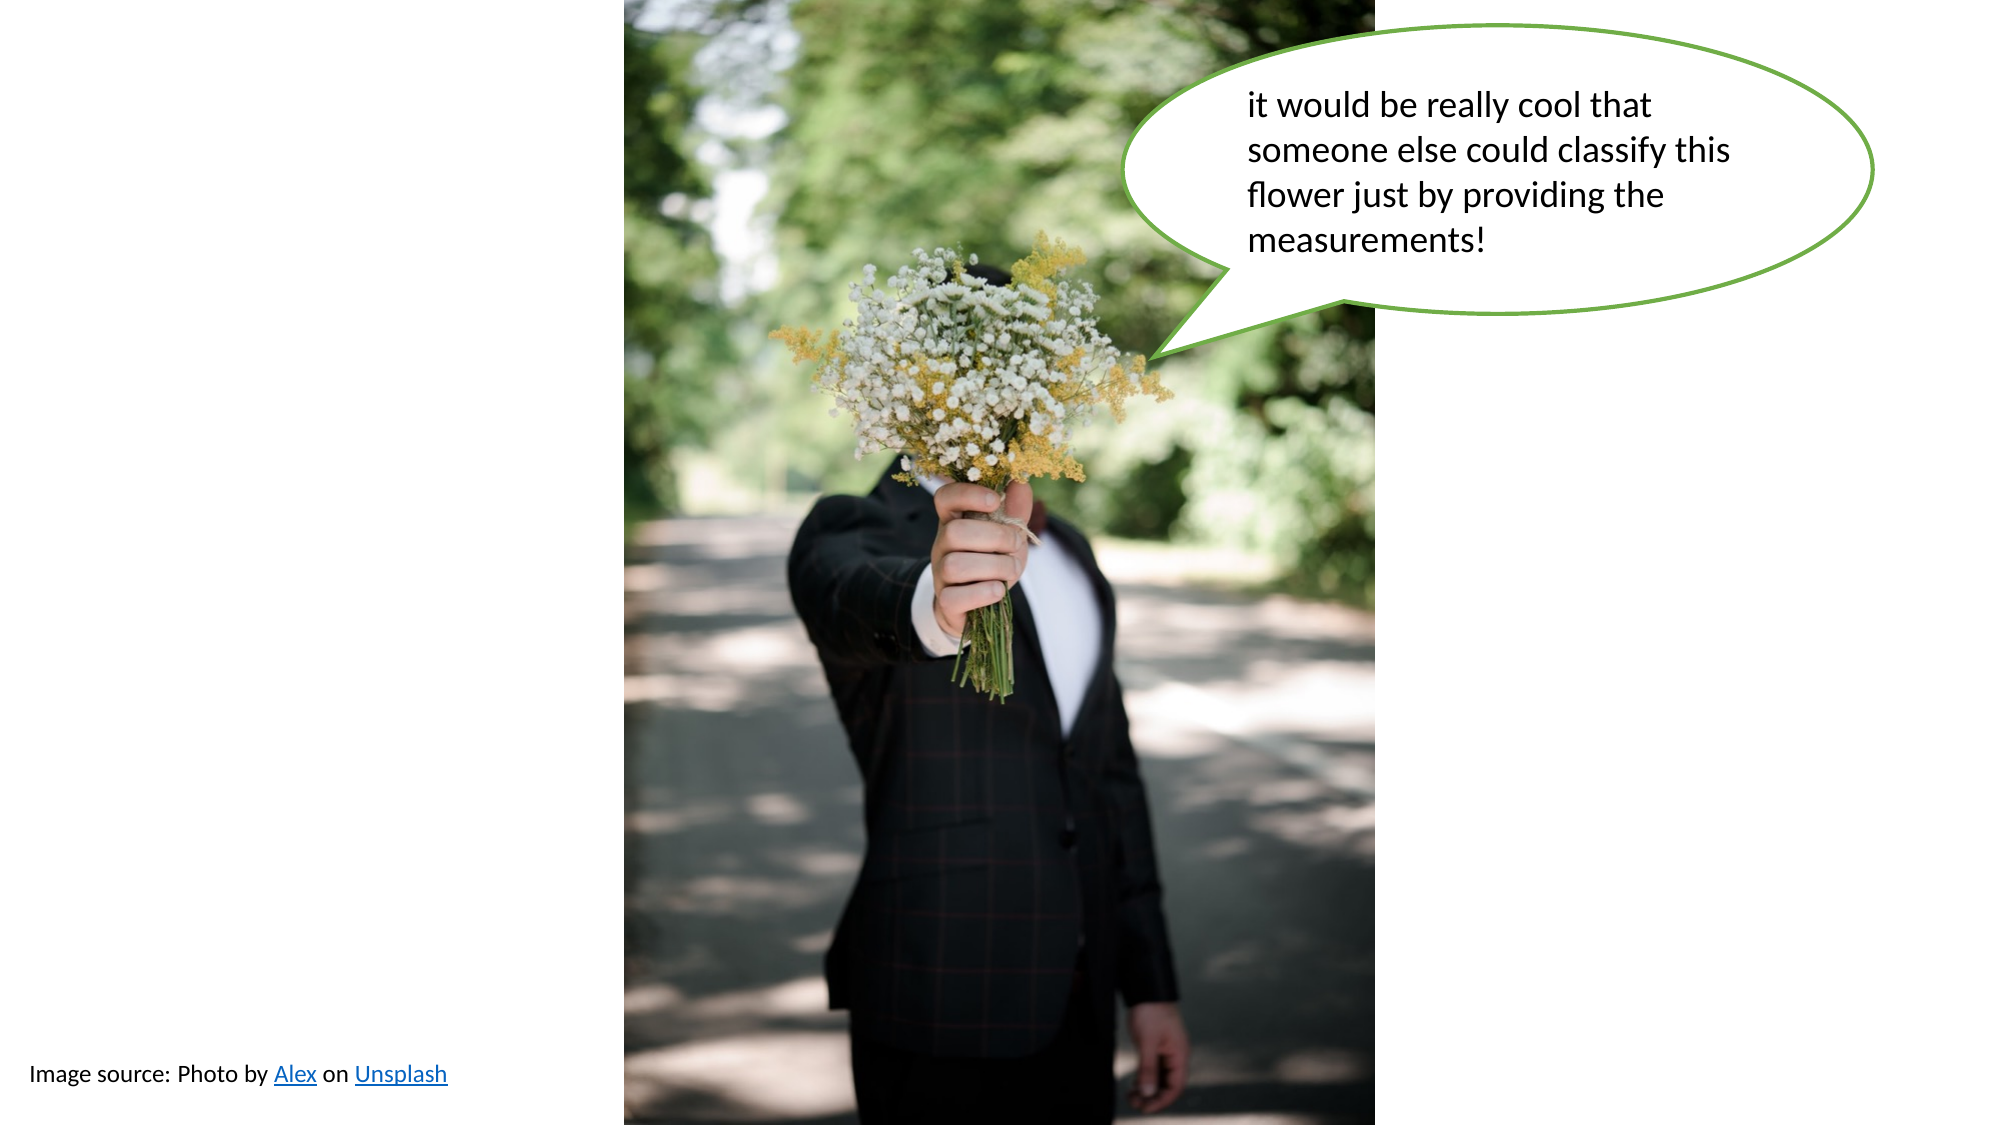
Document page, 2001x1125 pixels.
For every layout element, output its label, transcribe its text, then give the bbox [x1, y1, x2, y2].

text_box Image source: Photo by Alex on Unsplash [14, 1050, 619, 1095]
text_box it would be really cool that someone else could classify this flower just by providing the measurements! [1379, 23, 1875, 316]
picture [624, 0, 1376, 1125]
